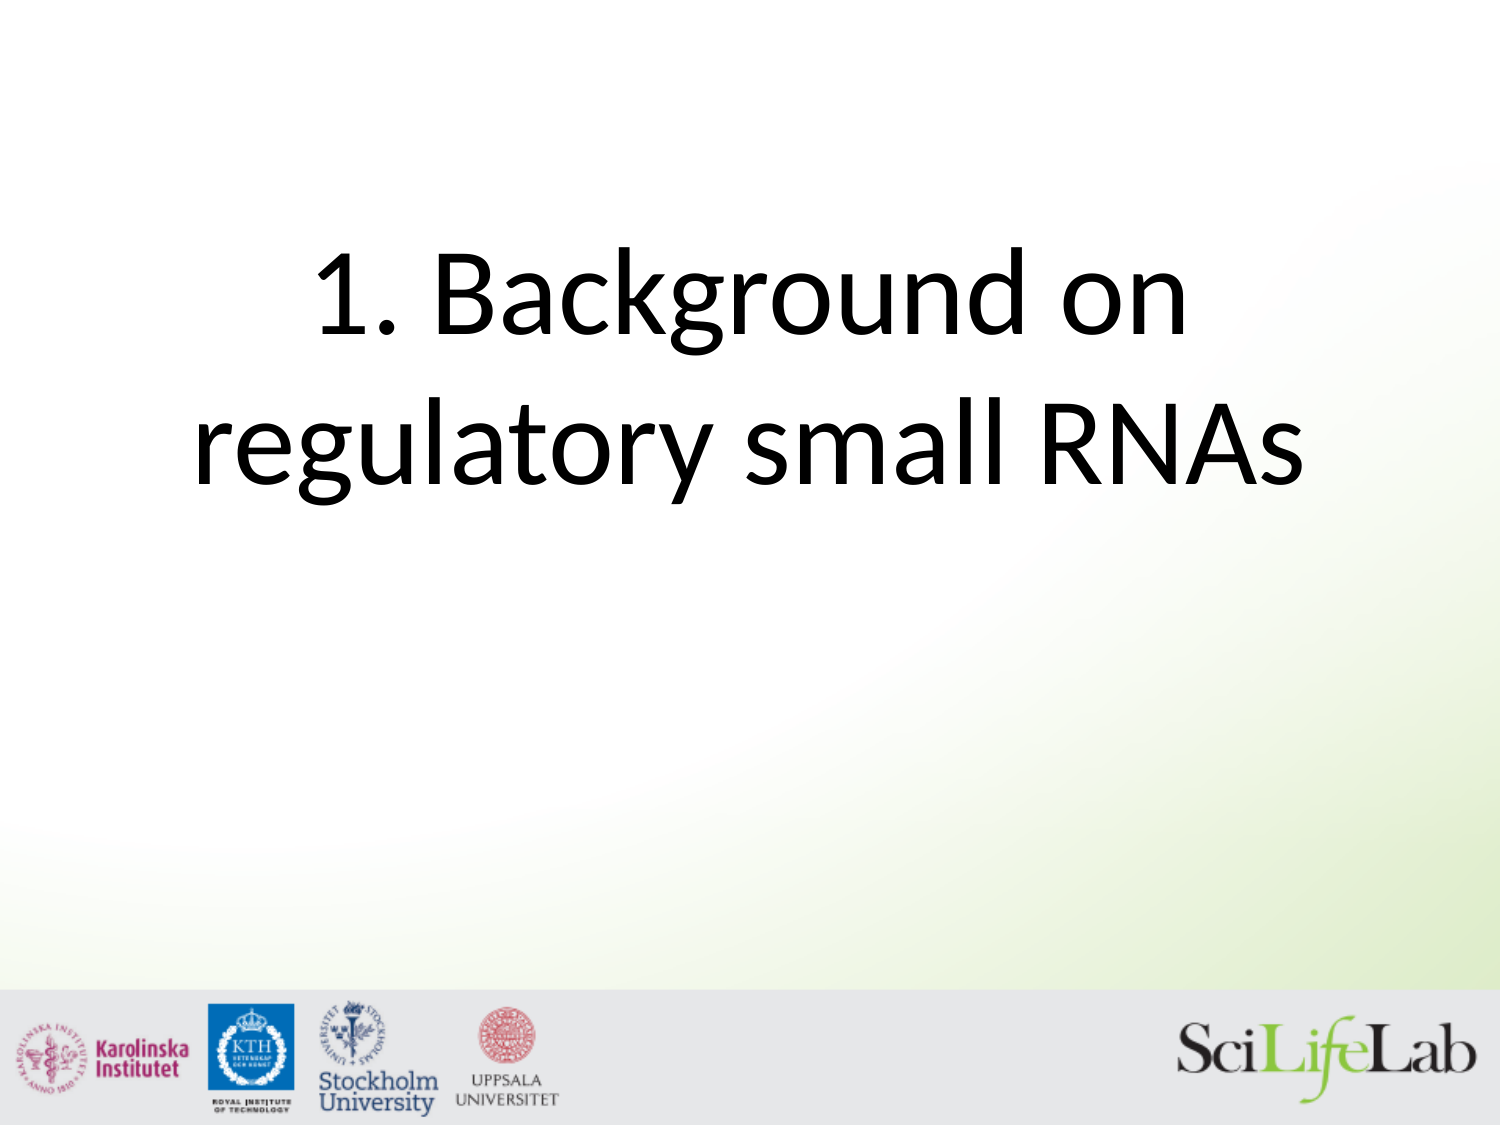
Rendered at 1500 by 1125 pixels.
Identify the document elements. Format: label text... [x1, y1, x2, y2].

title 1. Background on regulatory small RNAs [75, 265, 1425, 453]
